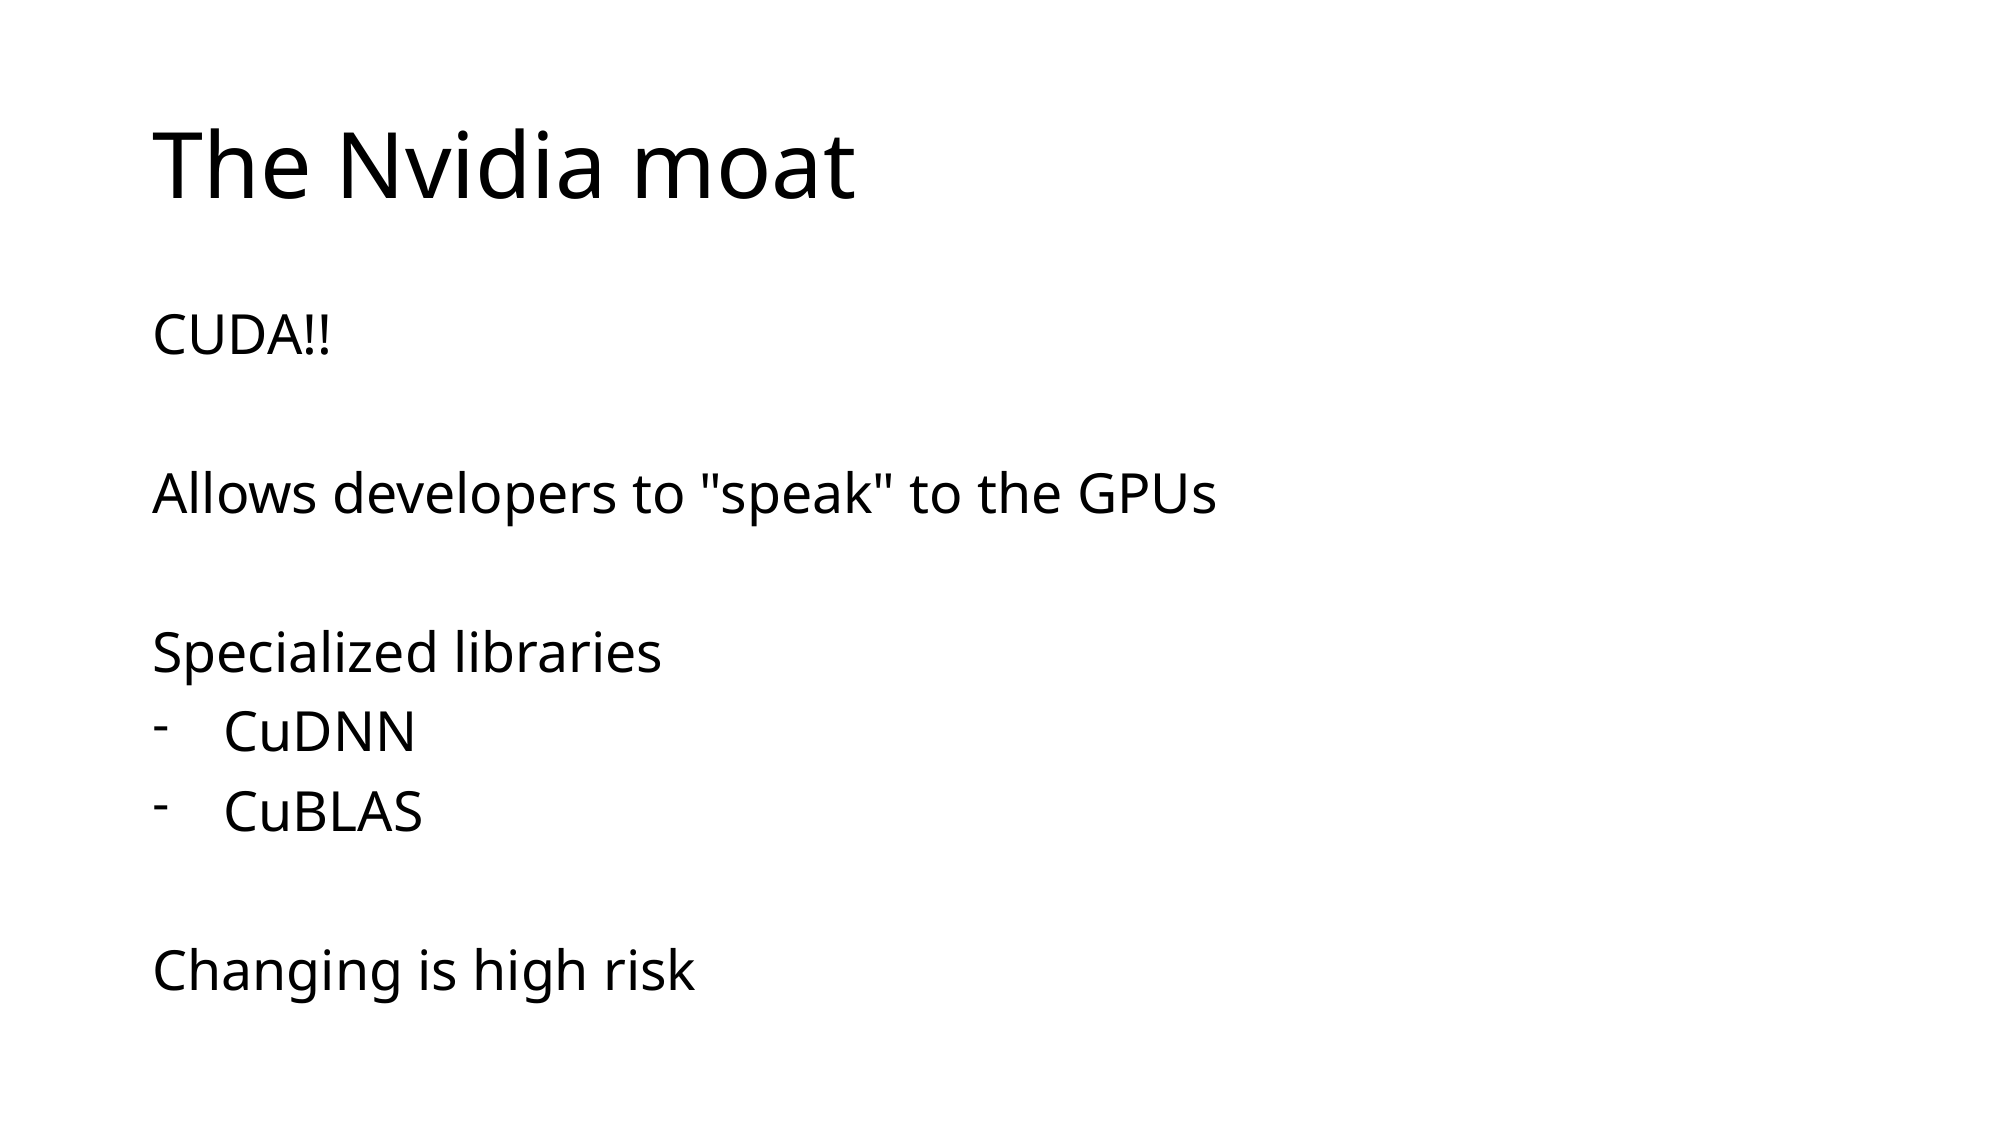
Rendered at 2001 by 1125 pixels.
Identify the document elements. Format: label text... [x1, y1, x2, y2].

list CUDA!! Allows developers to "speak" to the GPUs Specialized libraries CuDNN CuBLAS Changing is high risk [137, 299, 1863, 1014]
title The Nvidia moat [137, 59, 1863, 278]
